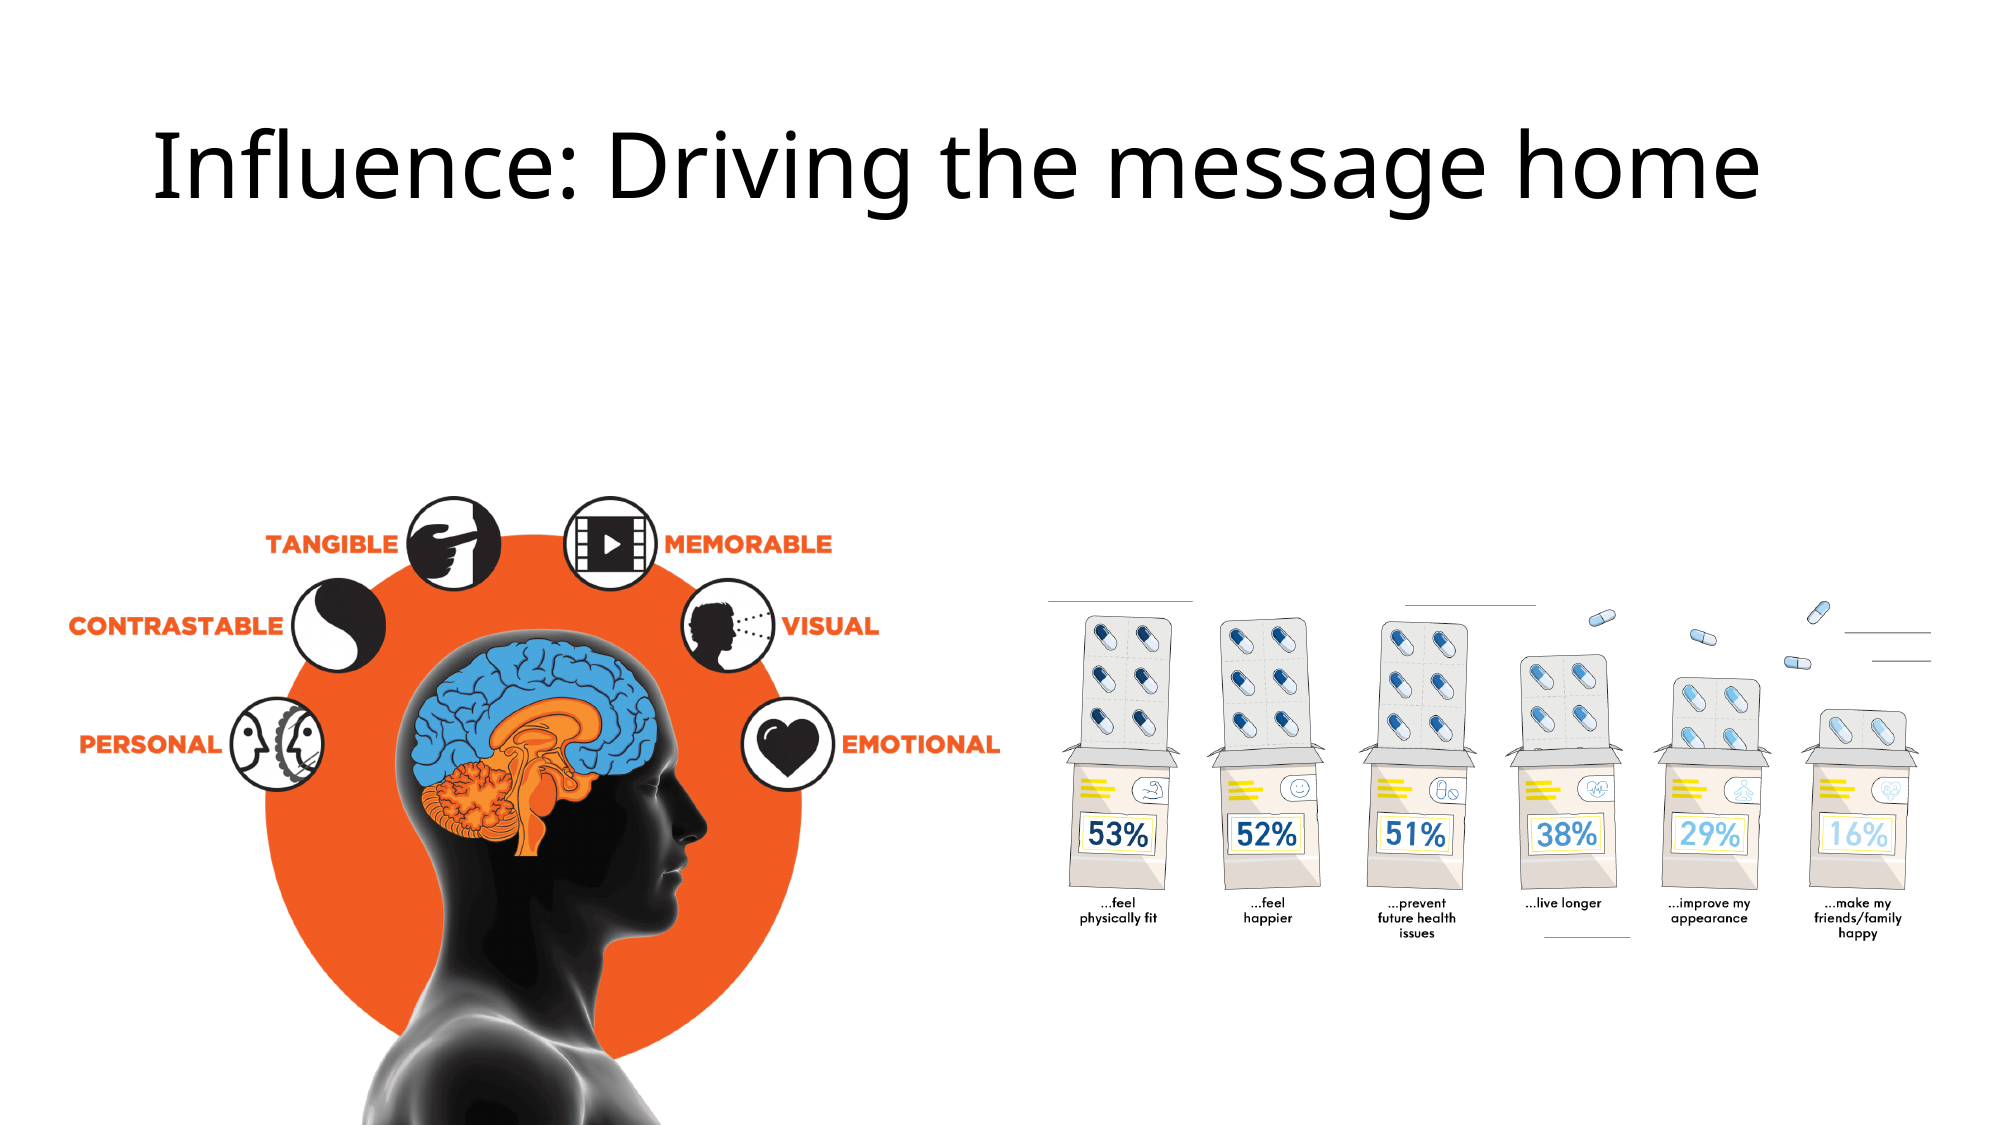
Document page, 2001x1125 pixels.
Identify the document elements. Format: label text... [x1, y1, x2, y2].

title Influence: Driving the message home [137, 59, 1863, 278]
picture [1037, 589, 1932, 950]
picture [68, 496, 1001, 1125]
